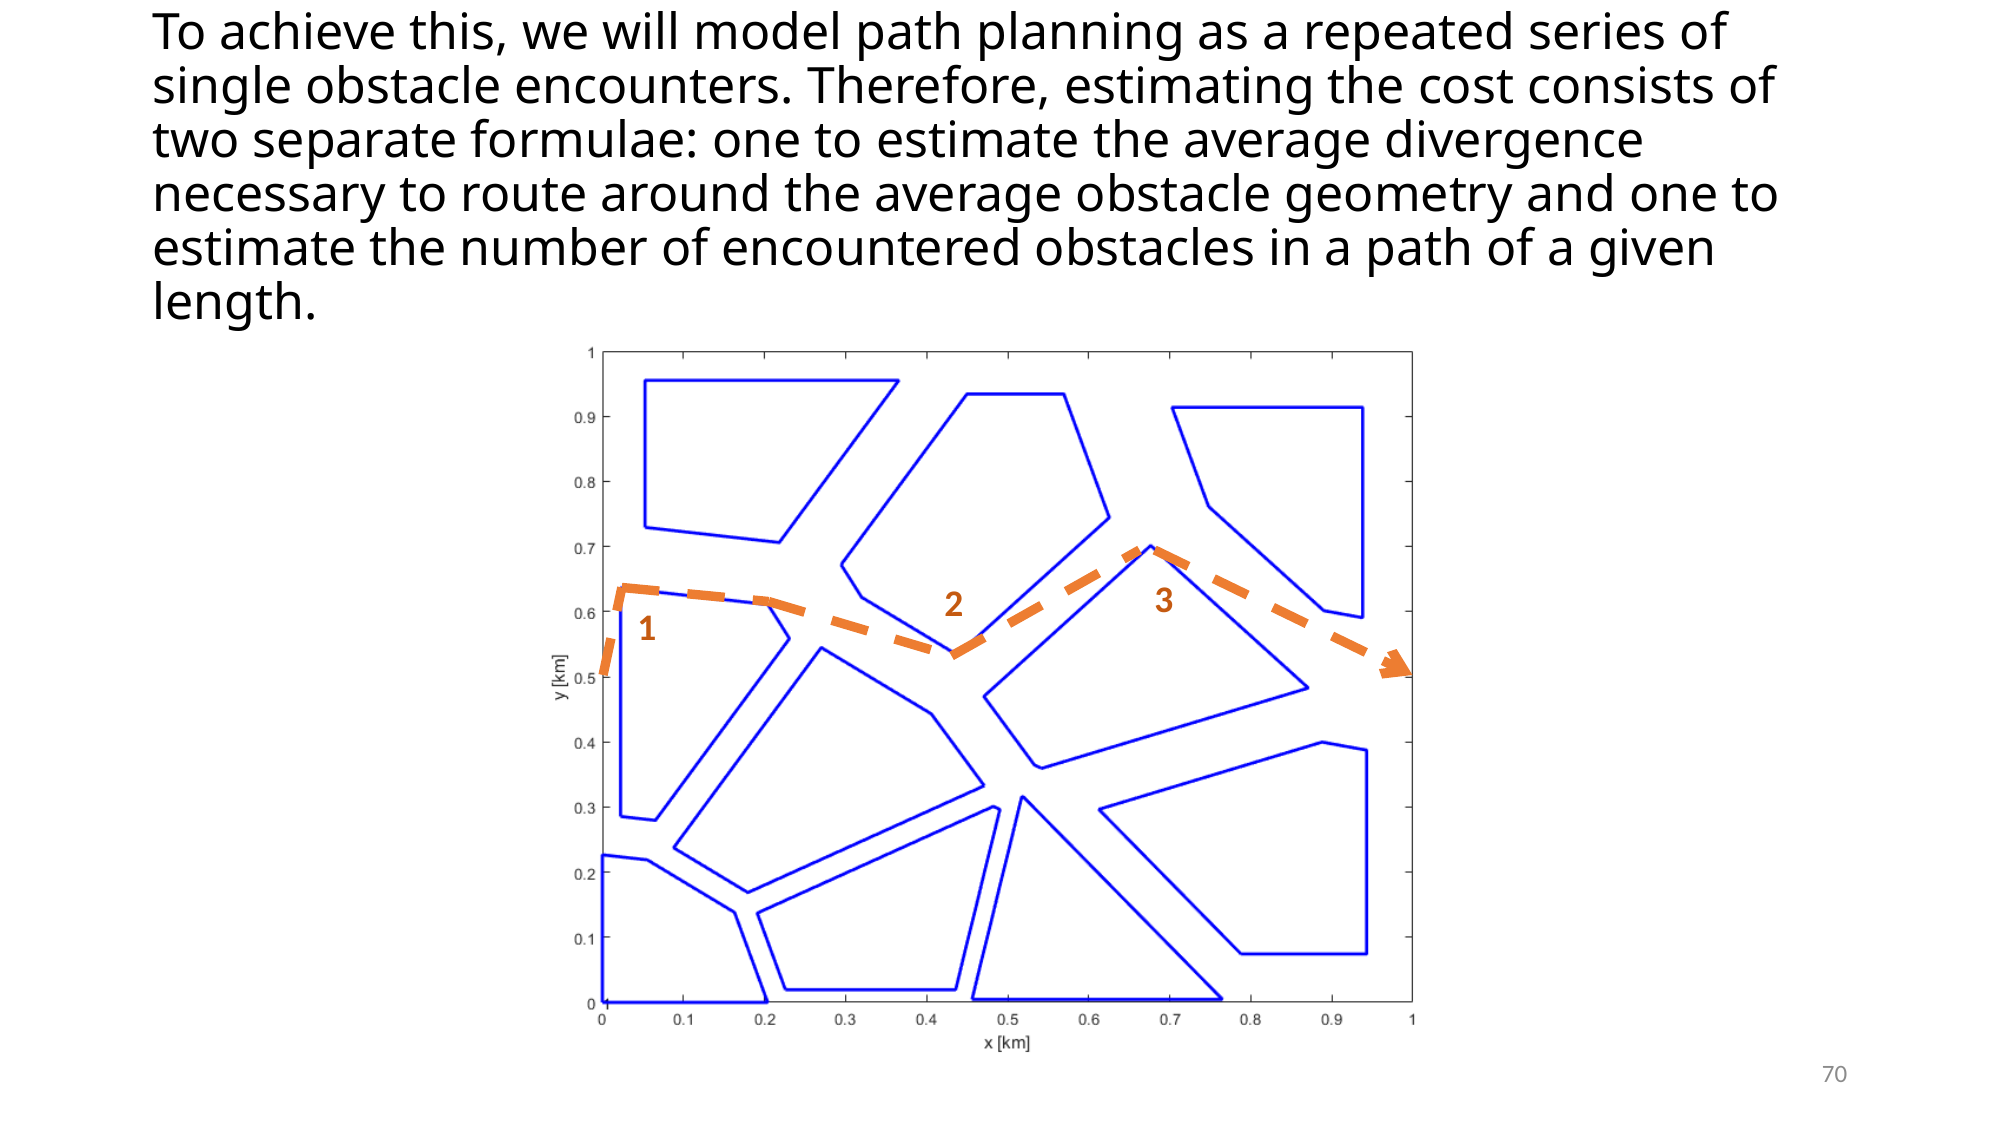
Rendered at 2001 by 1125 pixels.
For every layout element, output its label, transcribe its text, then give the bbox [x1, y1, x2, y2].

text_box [536, 341, 1431, 1059]
title To achieve this, we will model path planning as a repeated series of single obstacle encounters. Therefore, estimating the cost consists of two separate formulae: one to estimate the average divergence necessary to route around the average obstacle geometry and one to estimate the number of encountered obstacles in a path of a given length. [137, 59, 1863, 278]
slide_number 70 [1412, 1042, 1863, 1103]
